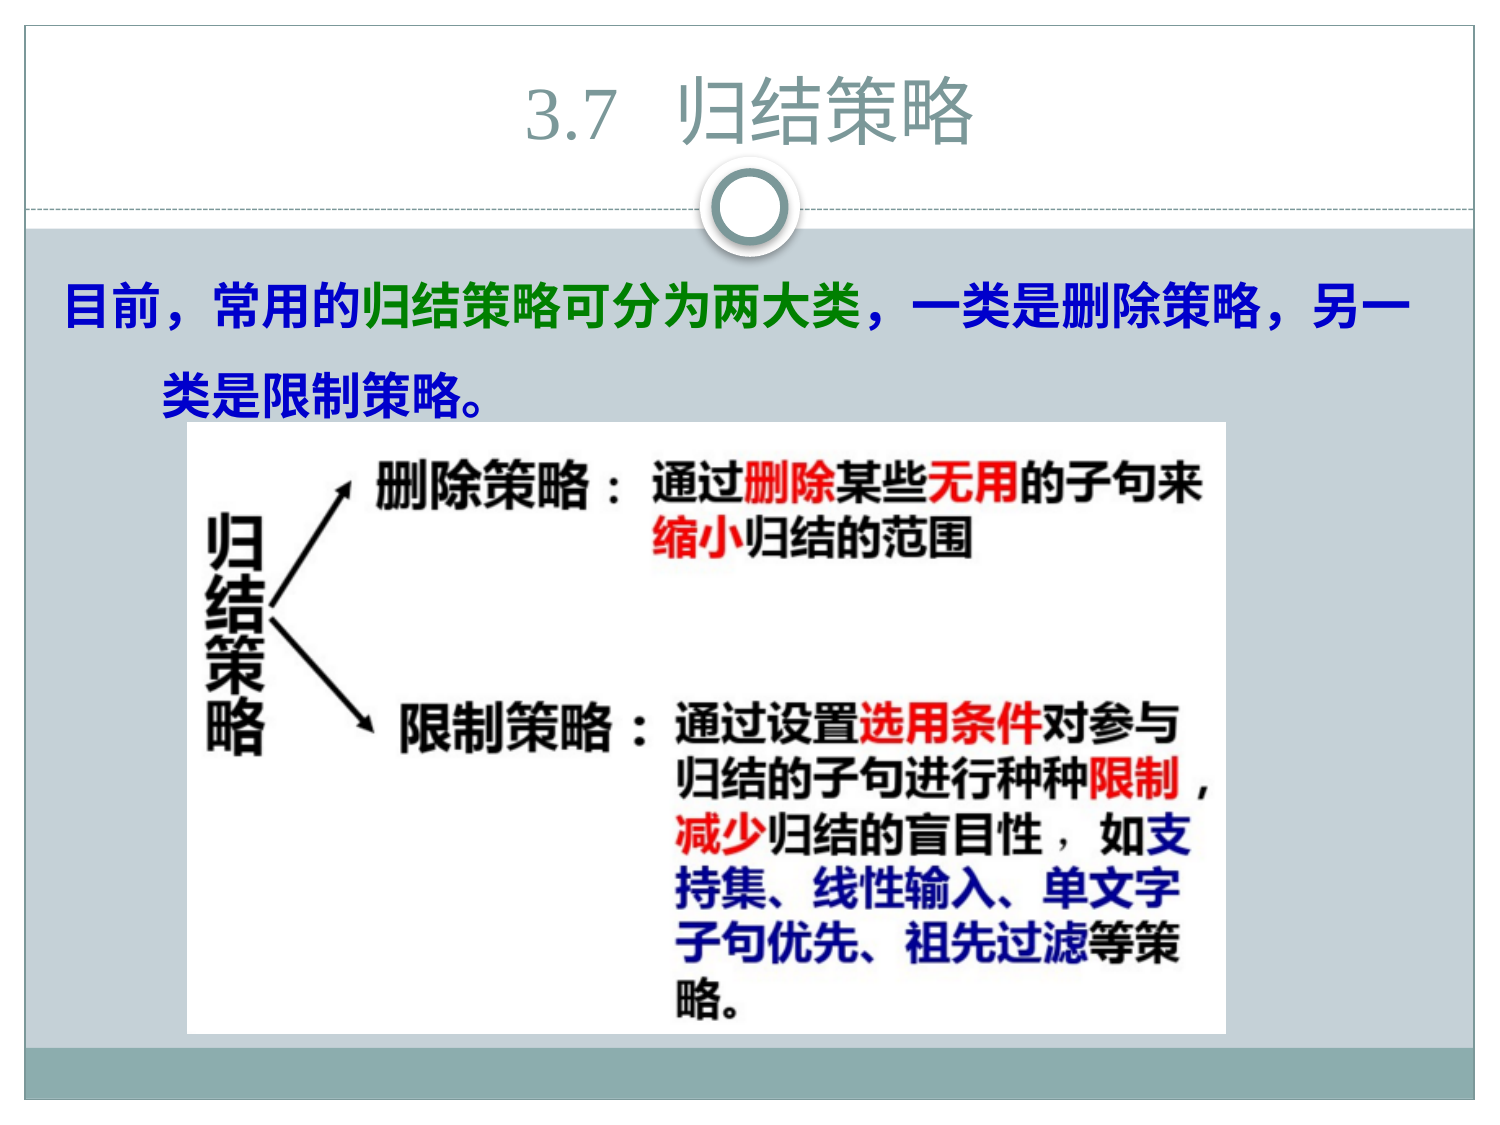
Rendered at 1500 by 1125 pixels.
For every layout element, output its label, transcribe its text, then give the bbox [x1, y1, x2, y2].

slide_number [715, 168, 791, 237]
text_box 目前，常用的归结策略可分为两大类，一类是删除策略，另一类是限制策略。 [47, 237, 1469, 433]
picture [187, 422, 1226, 1035]
title 3.7 归结策略 [49, 37, 1450, 163]
